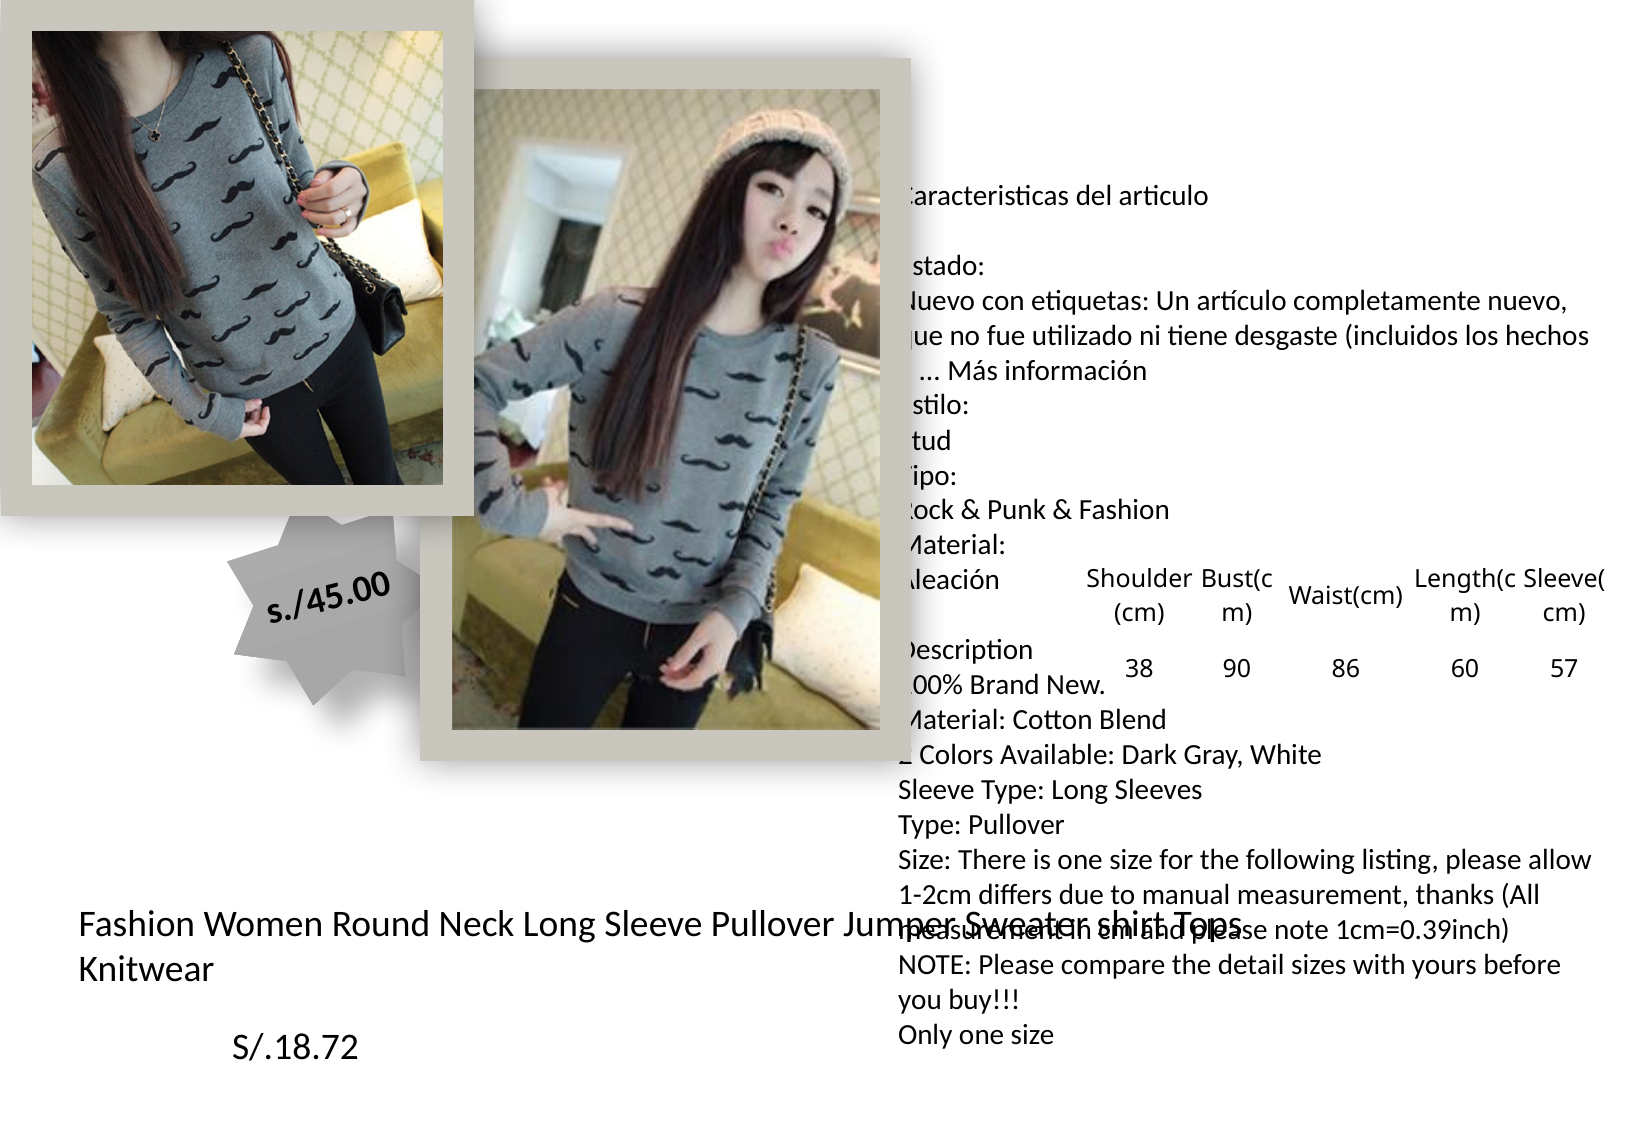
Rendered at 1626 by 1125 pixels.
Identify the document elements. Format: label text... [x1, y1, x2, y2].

table_header Length(cm) [1411, 545, 1520, 644]
table_header Waist(cm) [1281, 545, 1411, 644]
table_header Sleeve(cm) [1520, 545, 1609, 644]
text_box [31, 31, 881, 730]
text_box S/.18.72 [217, 1014, 374, 1075]
table_cell 60 [1411, 644, 1520, 693]
table_cell 86 [1281, 644, 1411, 693]
text_box Caracteristicas del articulo Estado: Nuevo con etiquetas: Un artículo completamente nuevo, que no fue utilizado ni tiene desgaste (incluidos los hechos a ... Más información Estilo: Stud Tipo: Rock & Punk & Fashion Material: Aleación Description 100% Brand New. Material: Cotton Blend 2 Colors Available: Dark Gray, White Sleeve Type: Long Sleeves Type: Pullover Size: There is one size for the following listing, please allow 1-2cm differs due to manual measurement, thanks (All measurement in cm and please note 1cm=0.39inch) NOTE: Please compare the detail sizes with yours before you buy!!! Only one size [883, 168, 1625, 1093]
table_cell 38 [1086, 644, 1193, 693]
table_header Bust(cm) [1193, 545, 1281, 644]
table_header Shoulder(cm) [1086, 545, 1193, 644]
text_box Fashion Women Round Neck Long Sleeve Pullover Jumper Sweater shirt Tops Knitwear [63, 891, 883, 997]
table_cell 57 [1520, 644, 1609, 693]
table_cell 90 [1193, 644, 1281, 693]
